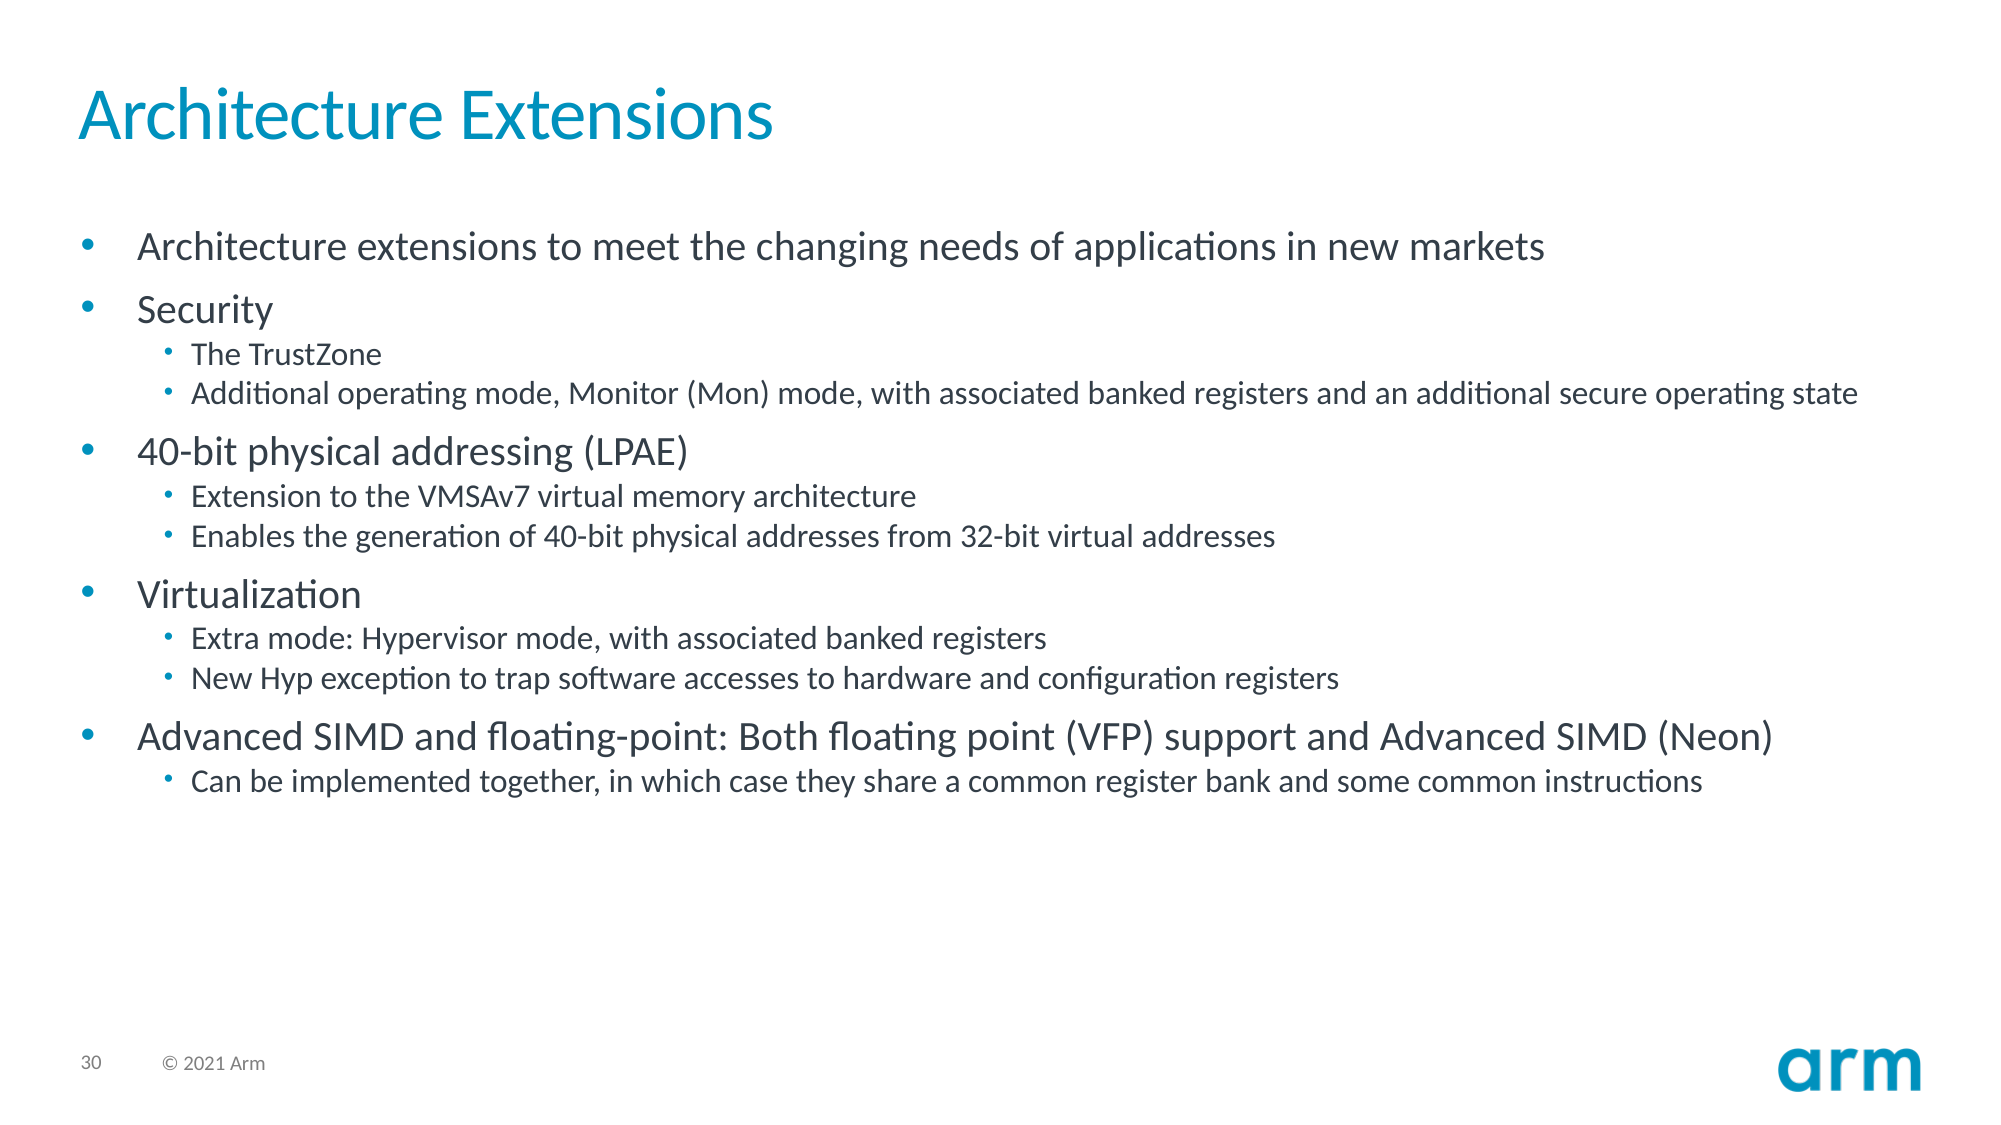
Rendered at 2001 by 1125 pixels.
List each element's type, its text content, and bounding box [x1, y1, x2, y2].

picture [1777, 1047, 1922, 1093]
title Architecture Extensions [78, 78, 1922, 186]
list Architecture extensions to meet the changing needs of applications in new markets Security The TrustZone Additional operating mode, Monitor (Mon) mode, with associated banked registers and an additional secure operating state 40-bit physical addressing (LPAE) Extension to the VMSAv7 virtual memory architecture Enables the generation of 40-bit physical addresses from 32-bit virtual addresses Virtualization Extra mode: Hypervisor mode, with associated banked registers New Hyp exception to trap software accesses to hardware and configuration registers Advanced SIMD and floating-point: Both floating point (VFP) support and Advanced SIMD (Neon) Can be implemented together, in which case they share a common register bank and some common instructions [80, 219, 1915, 890]
